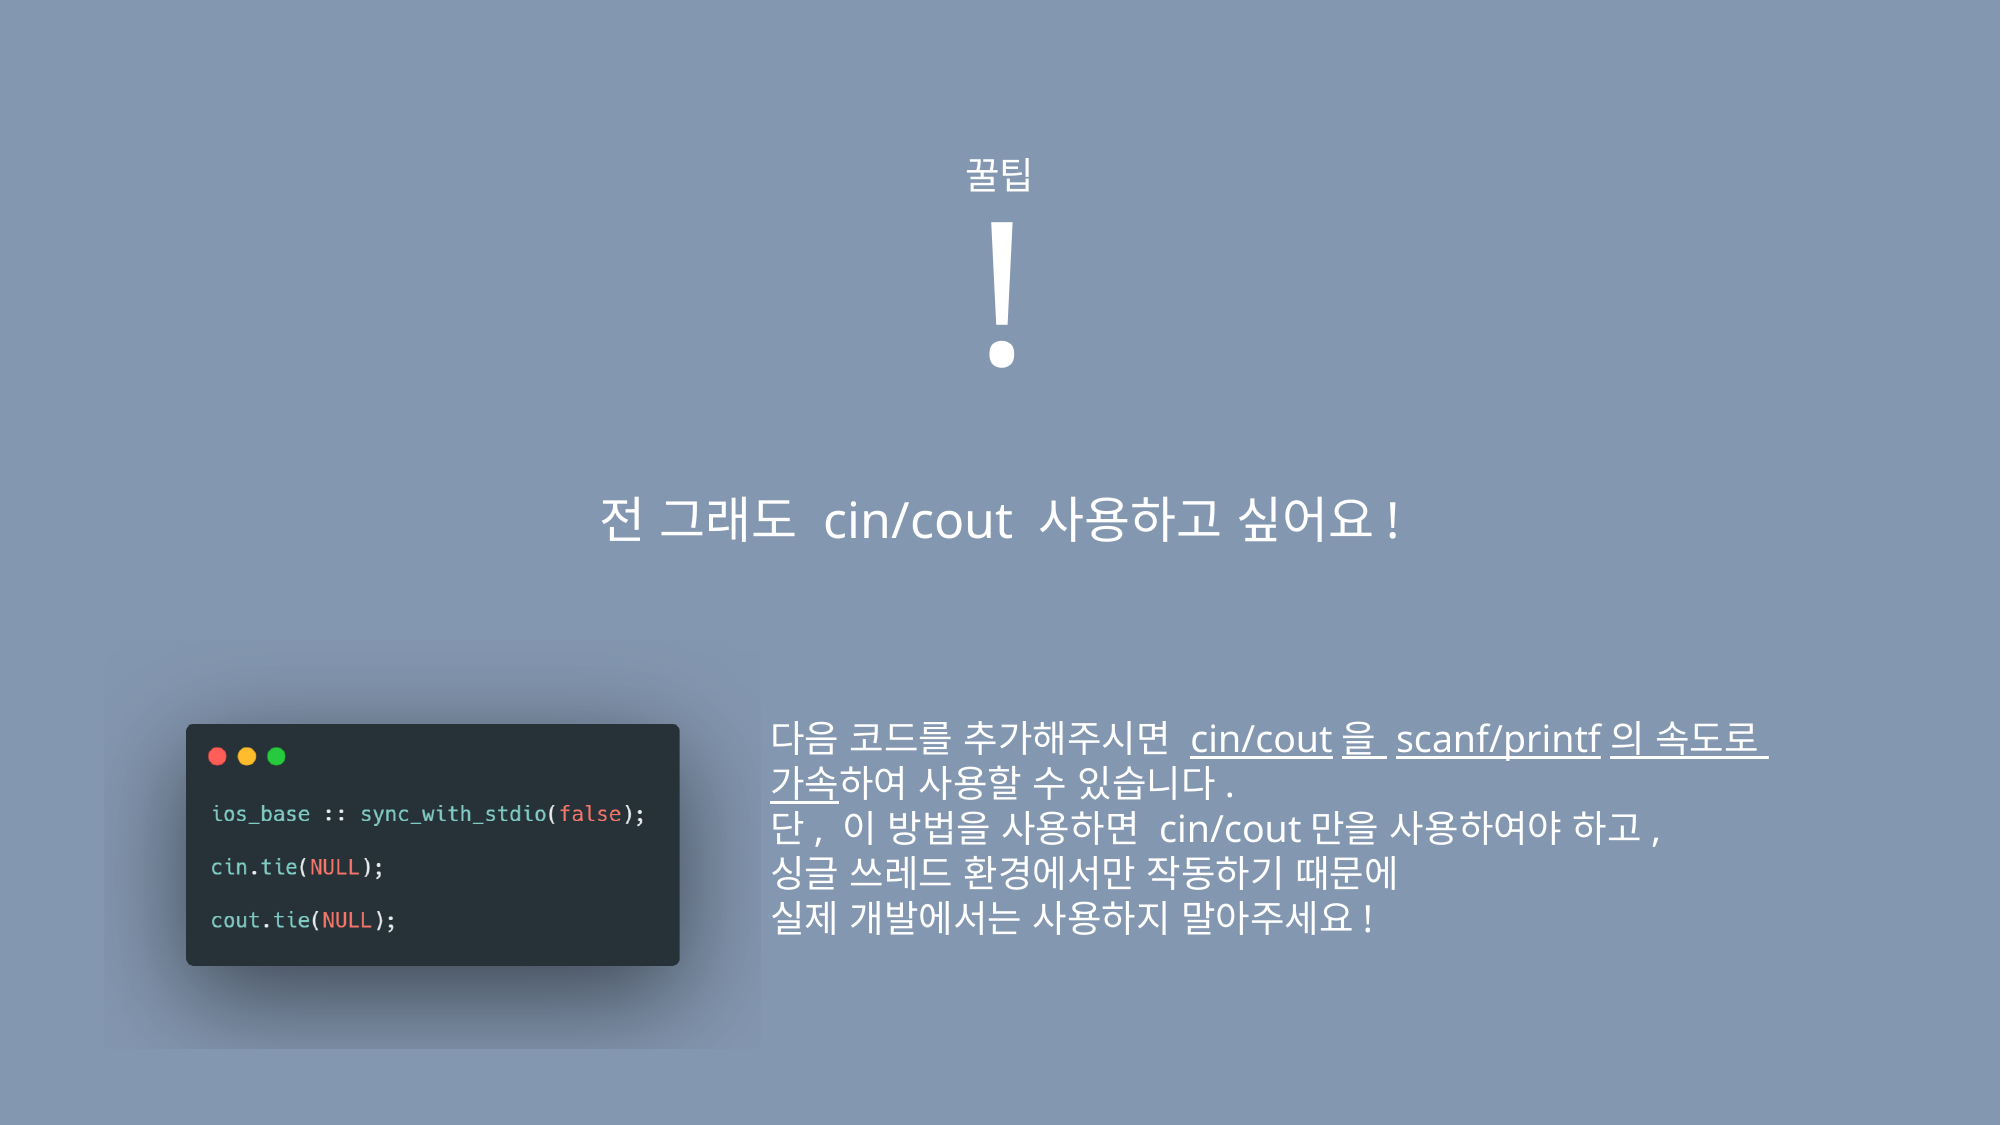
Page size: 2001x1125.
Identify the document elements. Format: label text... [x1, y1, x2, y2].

picture [104, 640, 761, 1049]
text_box 전 그래도 cin/cout 사용하고 싶어요! [585, 481, 1415, 708]
text_box 꿀팁 [950, 144, 1050, 205]
text_box ! [960, 205, 1044, 413]
text_box 다음 코드를 추가해주시면 cin/cout을 scanf/printf의 속도로 가속하여 사용할 수 있습니다. 단, 이 방법을 사용하면 cin/cout만을 사용하여야 하고, 싱글 쓰레드 환경에서만 작동하기 때문에 실제 개발에서는 사용하지 말아주세요! [761, 708, 1784, 948]
